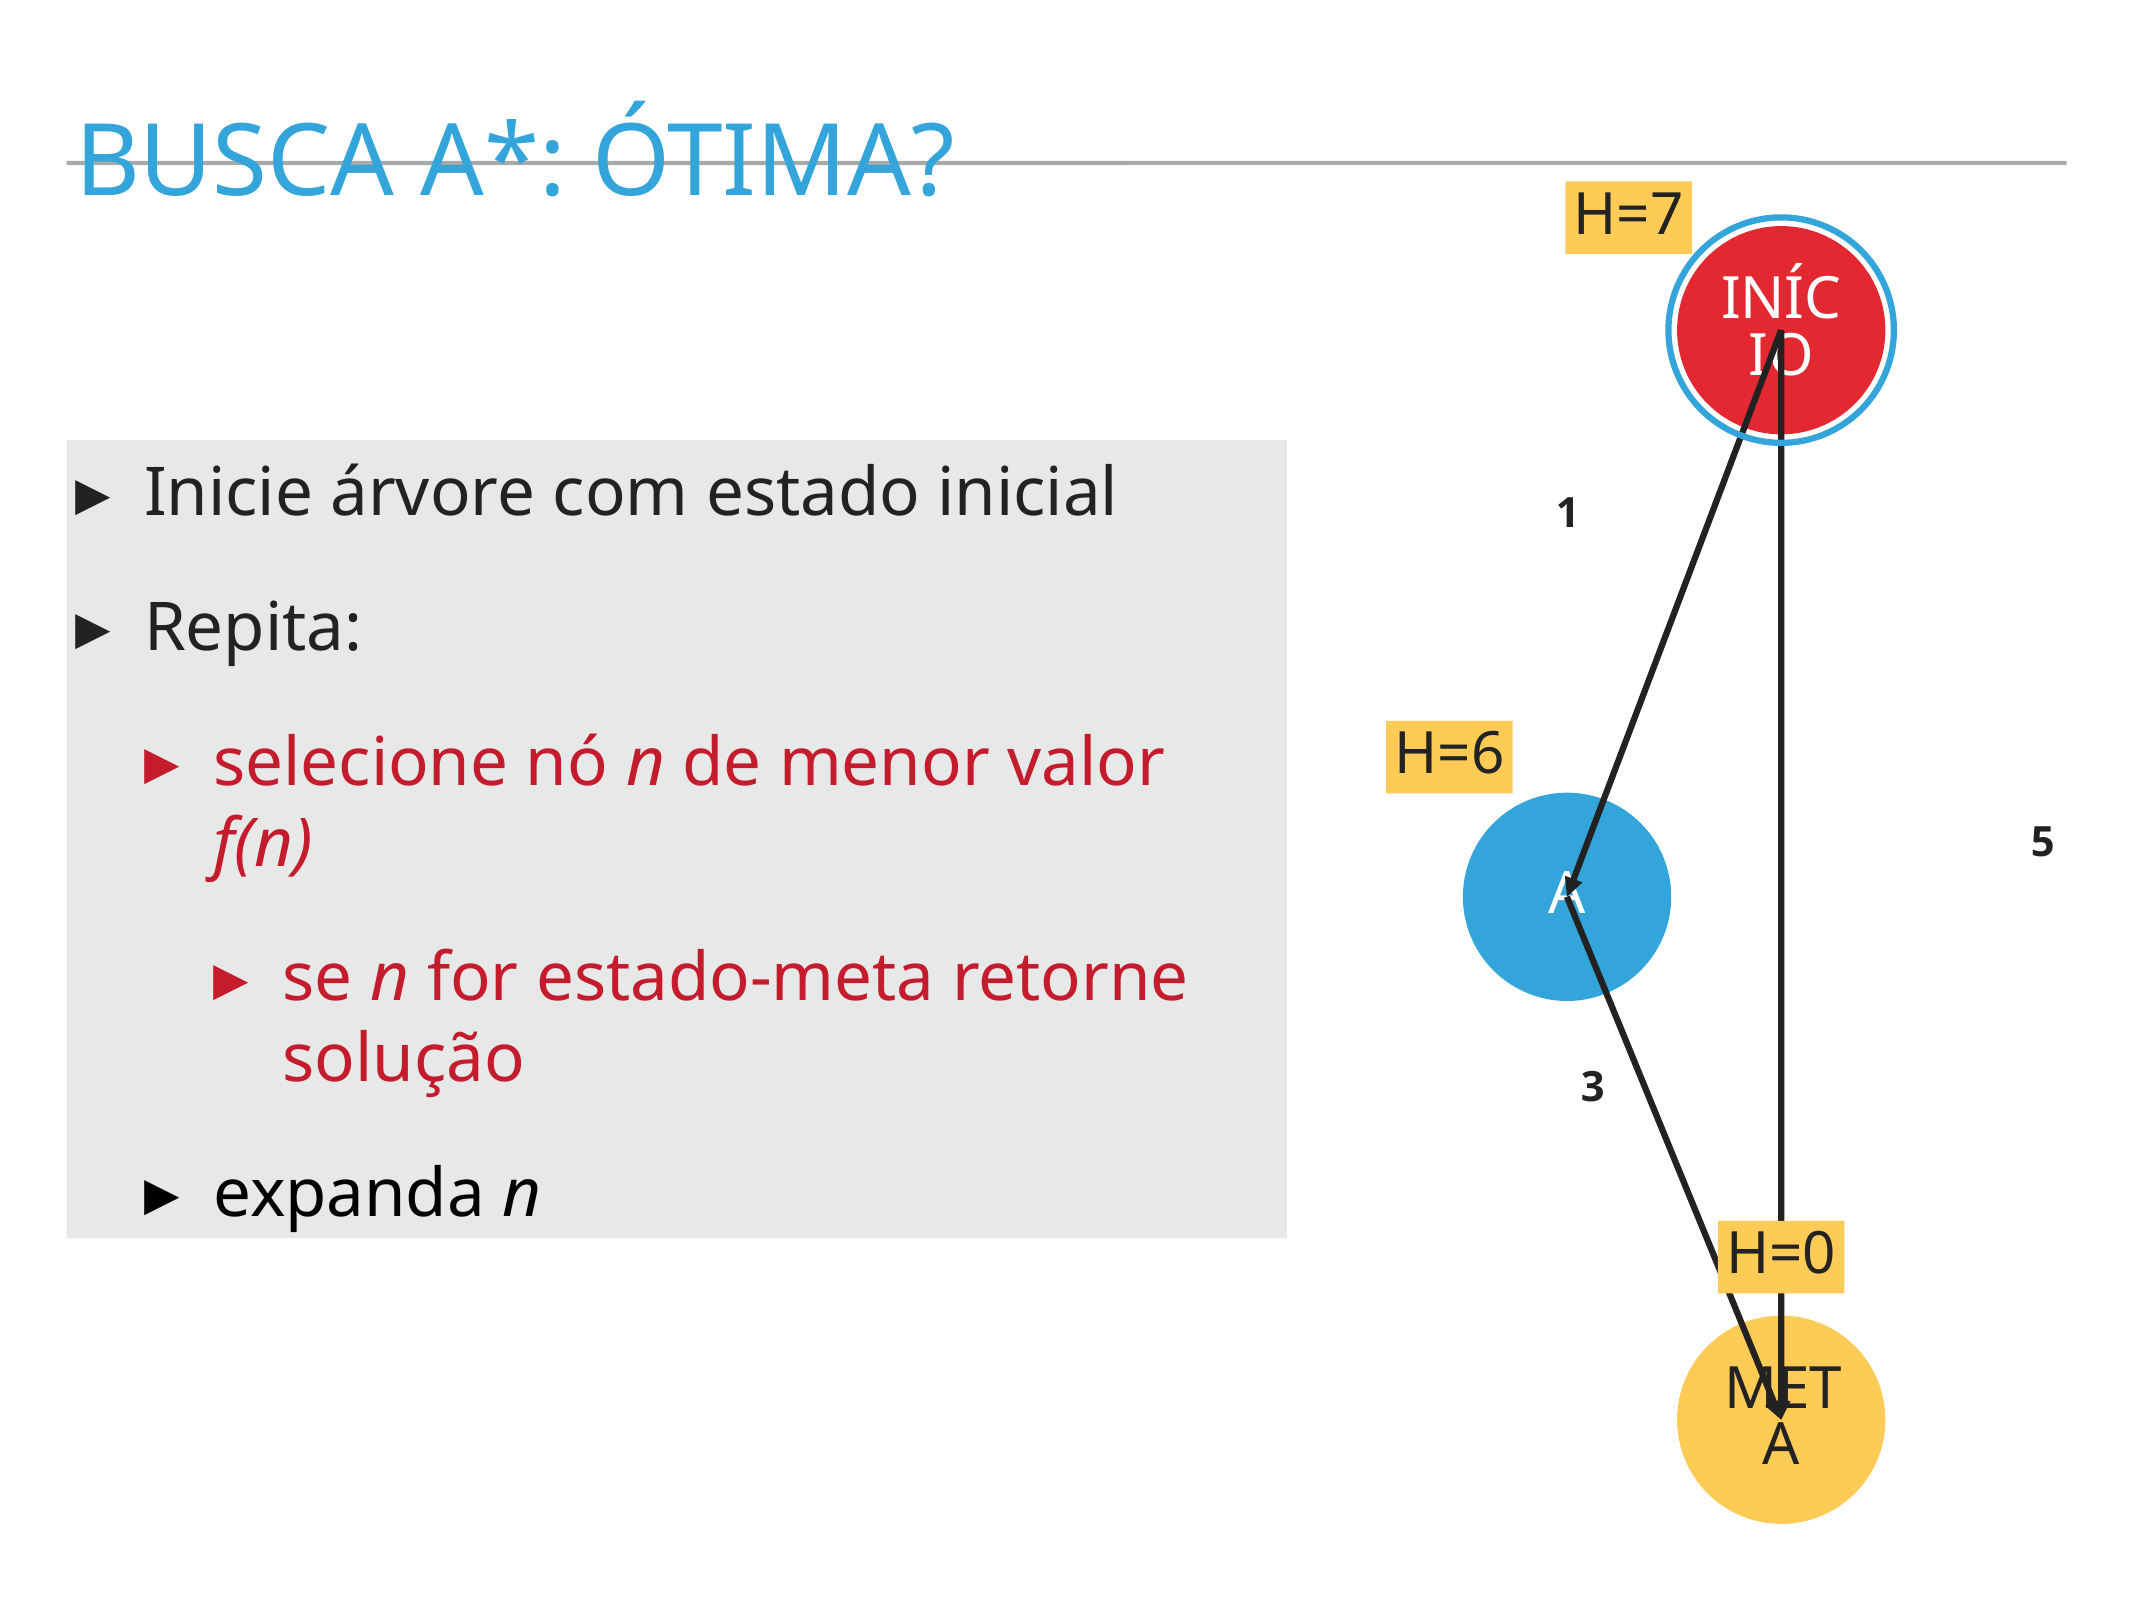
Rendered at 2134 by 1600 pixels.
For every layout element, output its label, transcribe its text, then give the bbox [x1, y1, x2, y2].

text_box meta [1677, 1315, 1886, 1524]
text_box Inicie árvore com estado inicial Repita: selecione nó n de menor valor f(n) se n for estado-meta retorne solução expanda n [66, 440, 1287, 1239]
text_box h=0 [1717, 1220, 1845, 1294]
text_box busca A*: ÓTIMA? [66, 110, 2067, 230]
text_box A [1462, 792, 1606, 1001]
text_box h=7 [1565, 181, 1692, 254]
text_box [1729, 1294, 1783, 1420]
text_box 1 [1547, 477, 1589, 545]
text_box h=6 [1386, 720, 1513, 794]
text_box 3 [1572, 1051, 1614, 1119]
text_box 5 [2022, 805, 2064, 873]
text_box [1668, 217, 1894, 443]
text_box [1782, 1407, 1788, 1419]
text_box A [1568, 799, 1672, 993]
text_box [1565, 436, 1742, 896]
